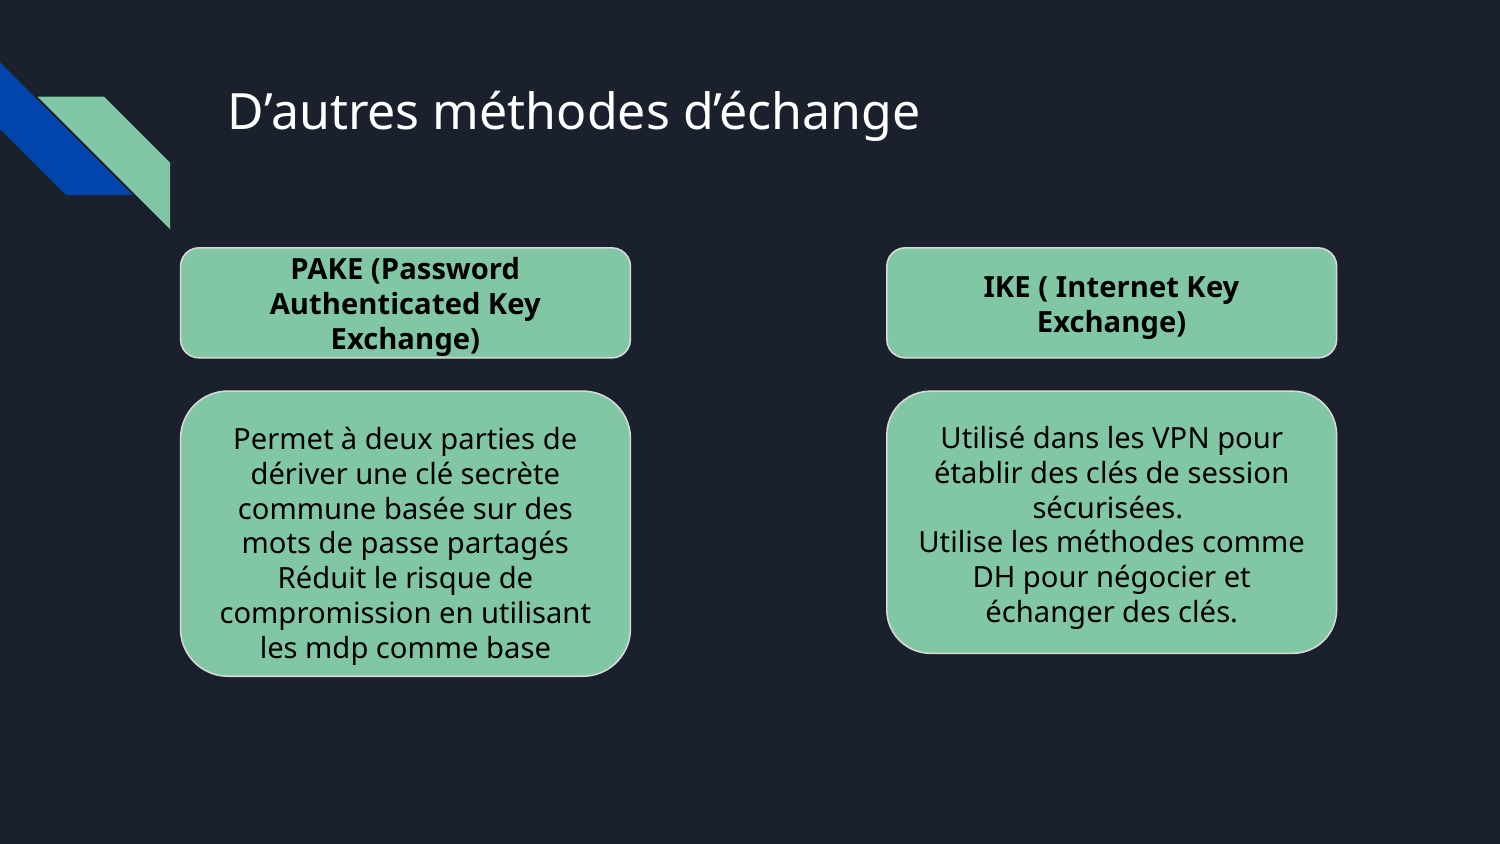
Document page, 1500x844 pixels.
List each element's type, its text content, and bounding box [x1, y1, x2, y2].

text_box IKE ( Internet Key Exchange) [886, 247, 1337, 358]
title D’autres méthodes d’échange [212, 64, 1368, 215]
text_box Permet à deux parties de dériver une clé secrète commune basée sur des mots de passe partagés Réduit le risque de compromission en utilisant les mdp comme base [180, 391, 631, 677]
text_box Utilisé dans les VPN pour établir des clés de session sécurisées. Utilise les méthodes comme DH pour négocier et échanger des clés. [886, 391, 1337, 654]
text_box PAKE (Password Authenticated Key Exchange) [180, 247, 631, 358]
